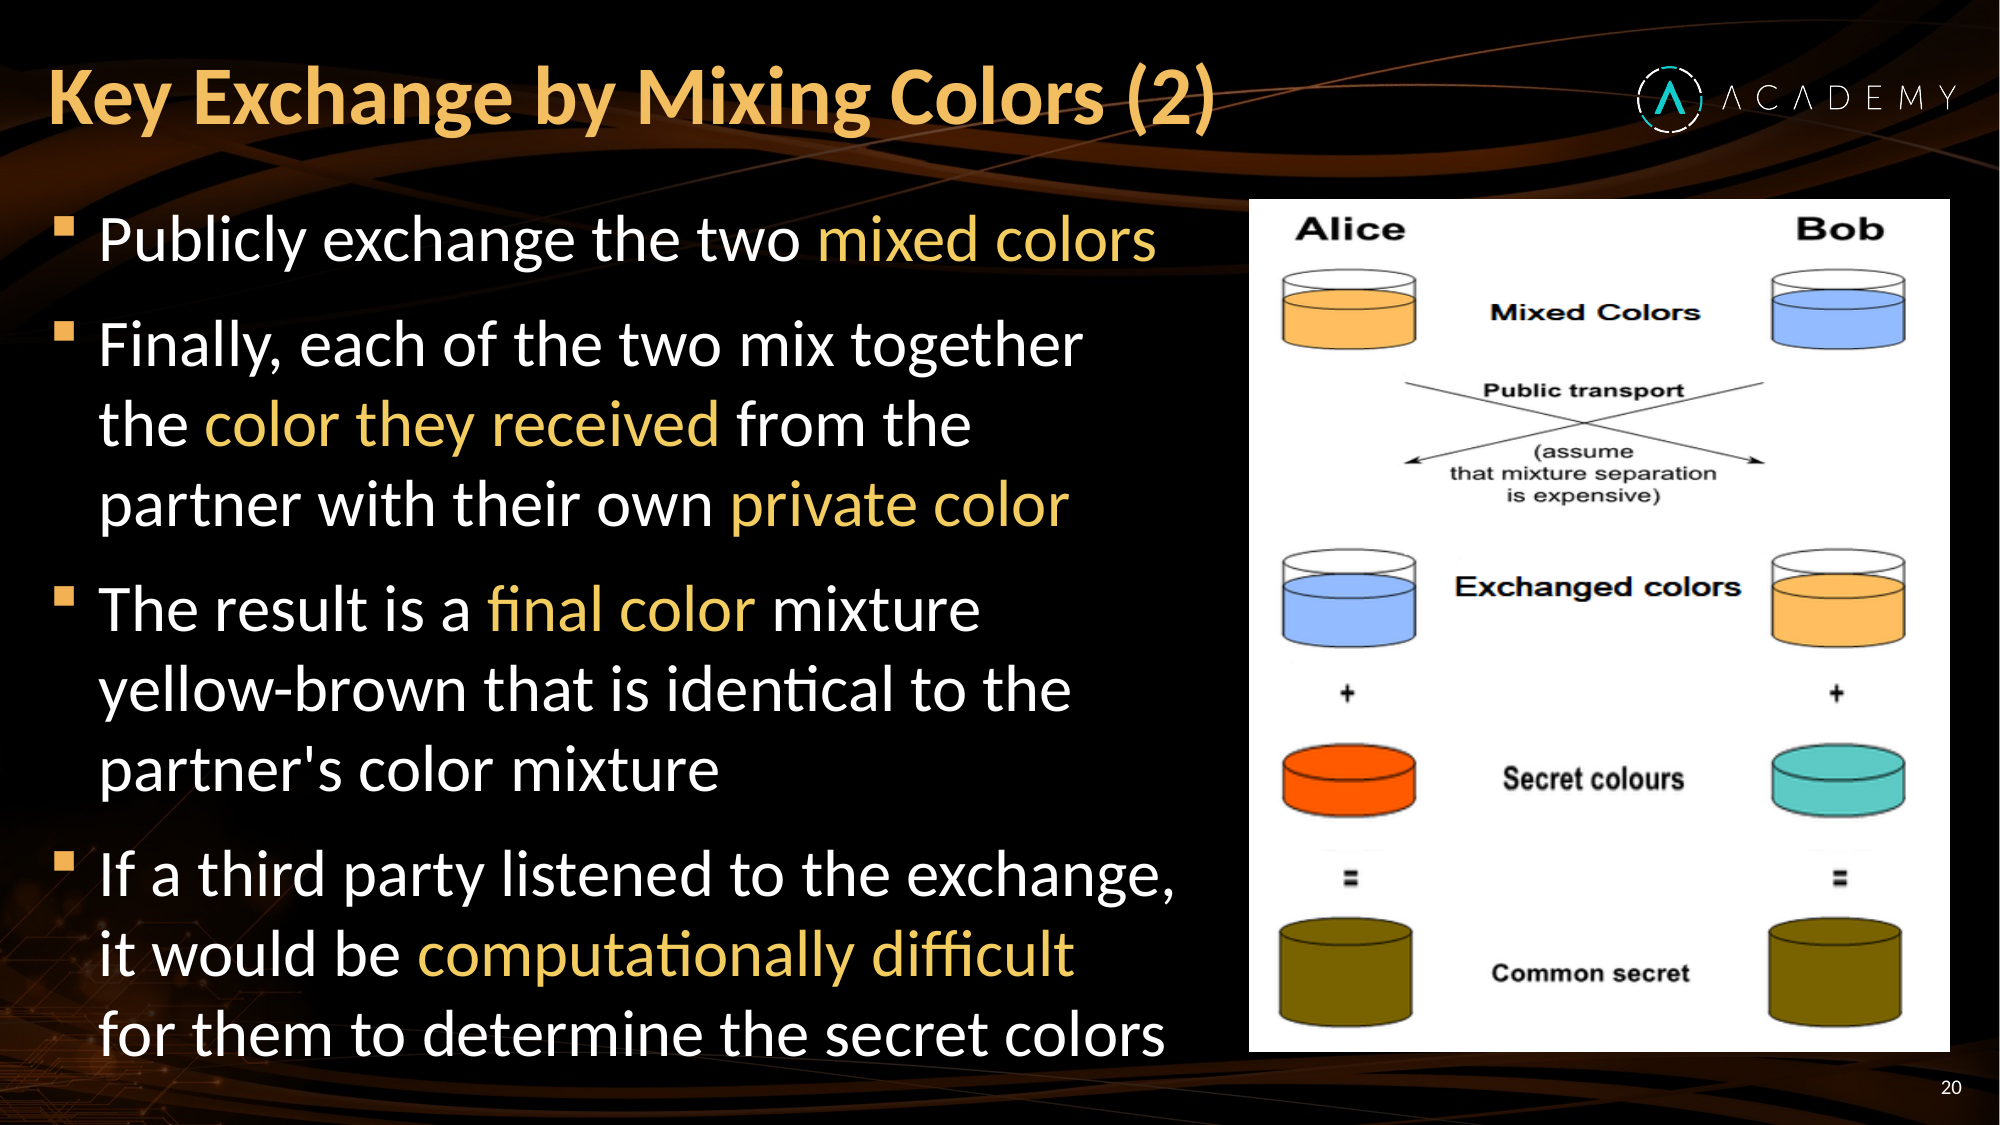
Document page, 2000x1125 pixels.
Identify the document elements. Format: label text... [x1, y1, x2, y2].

picture [0, 0, 2000, 1125]
title Key Exchange by Mixing Colors (2) [30, 6, 1602, 189]
list Publicly exchange the two mixed colors Finally, each of the two mix together the color they received from the partner with their own private color The result is a final color mixture yellow-brown that is identical to the partner's color mixture If a third party listened to the exchange, it would be computationally difficult for them to determine the secret colors [31, 188, 1968, 1103]
